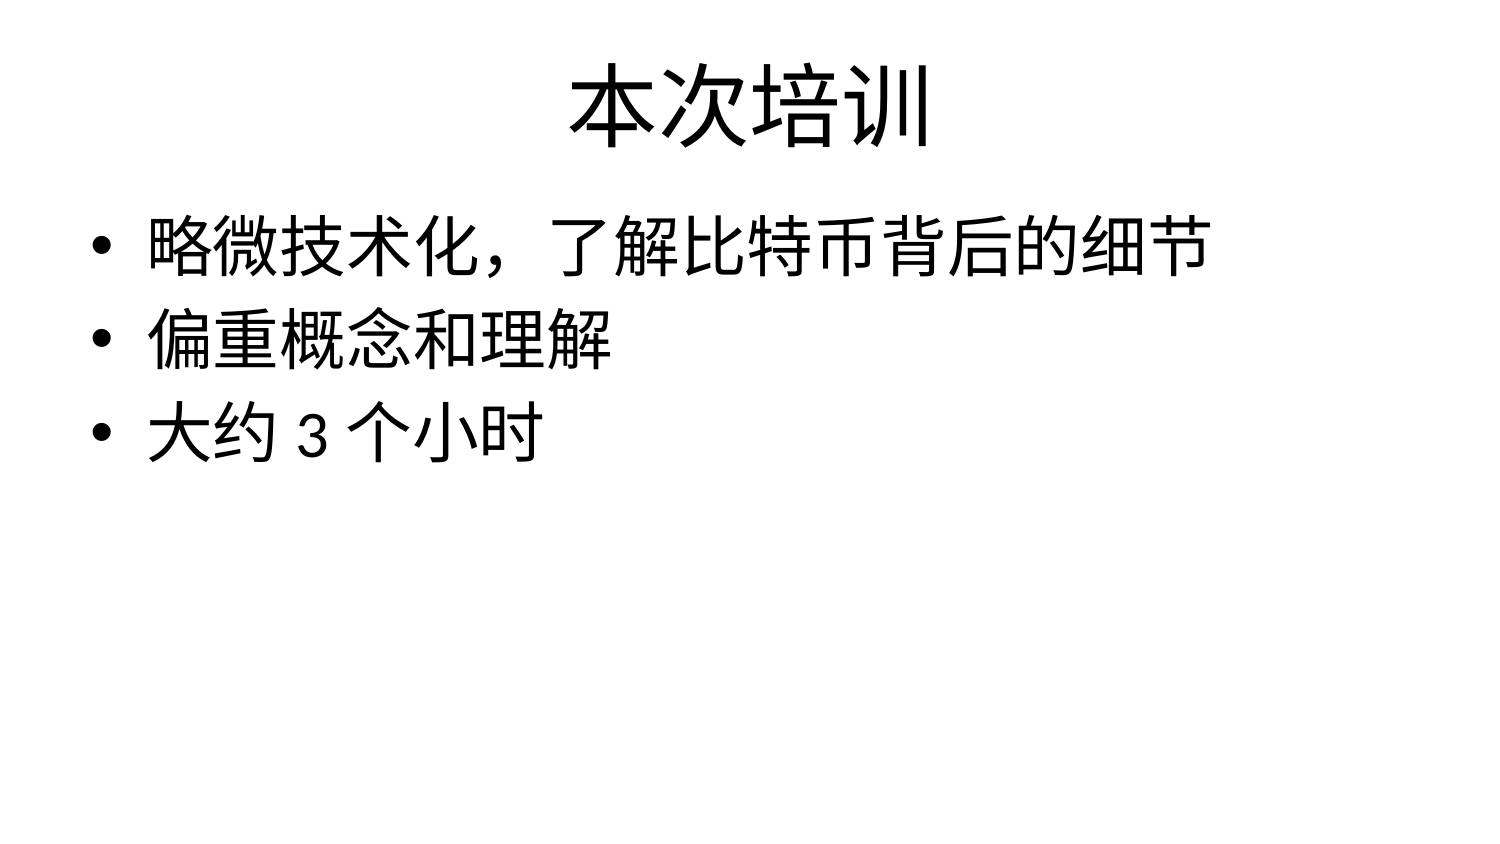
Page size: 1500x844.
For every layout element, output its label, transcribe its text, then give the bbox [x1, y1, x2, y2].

list 略微技术化，了解比特币背后的细节 偏重概念和理解 大约3个小时 [75, 196, 1425, 754]
title 本次培训 [75, 33, 1425, 175]
